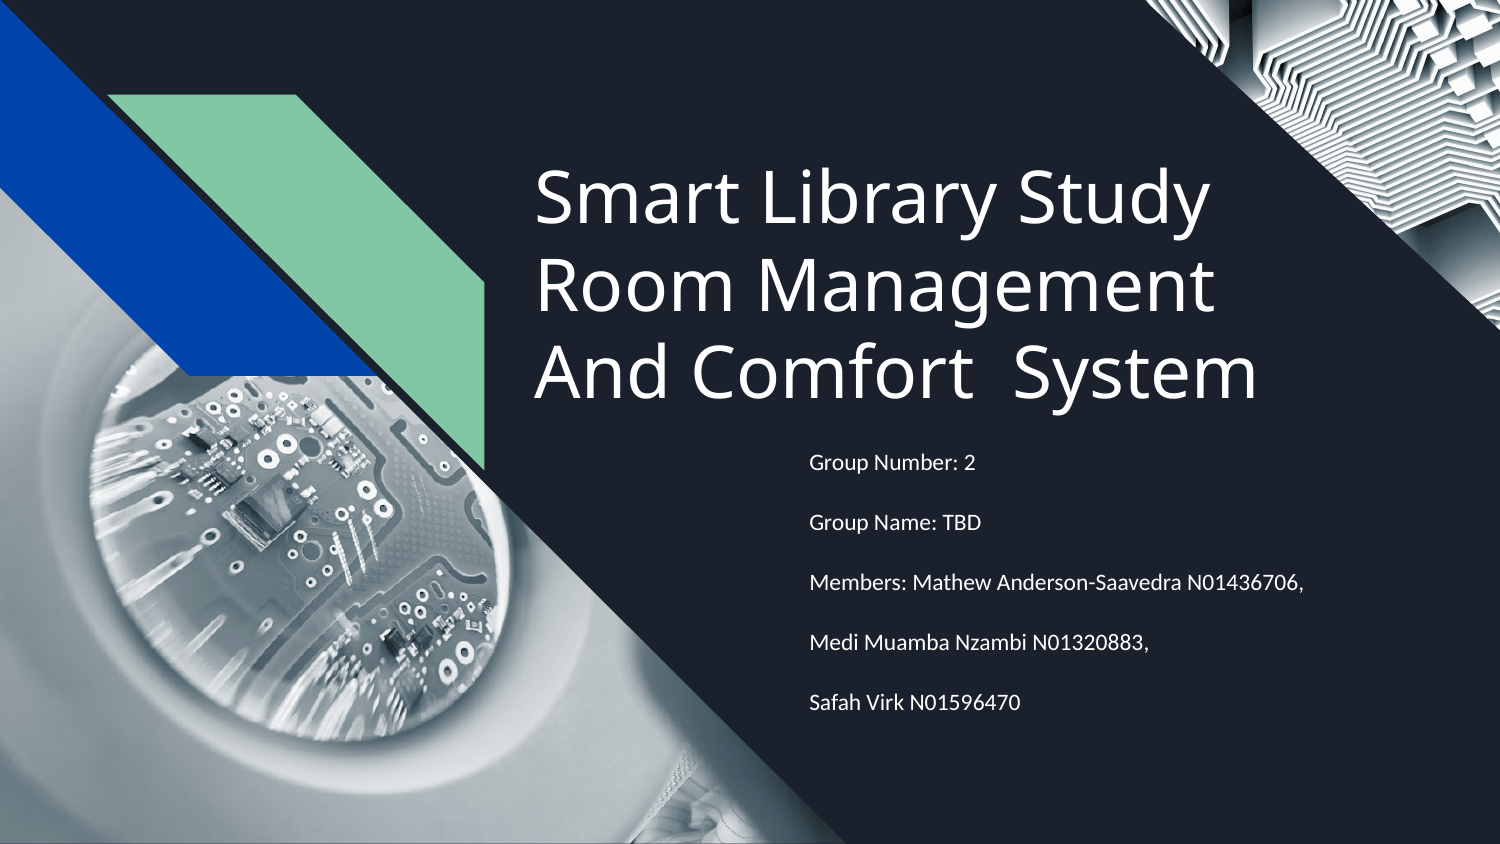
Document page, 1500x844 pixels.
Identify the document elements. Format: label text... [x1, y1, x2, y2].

picture [1144, 0, 1500, 331]
subtitle Group Number: 2 Group Name: TBD Members: Mathew Anderson-Saavedra N01436706, Medi Muamba Nzambi N01320883, Safah Virk N01596470 [794, 434, 1366, 763]
picture [0, 189, 847, 844]
title Smart Library Study Room Management And Comfort System [519, 136, 1366, 444]
